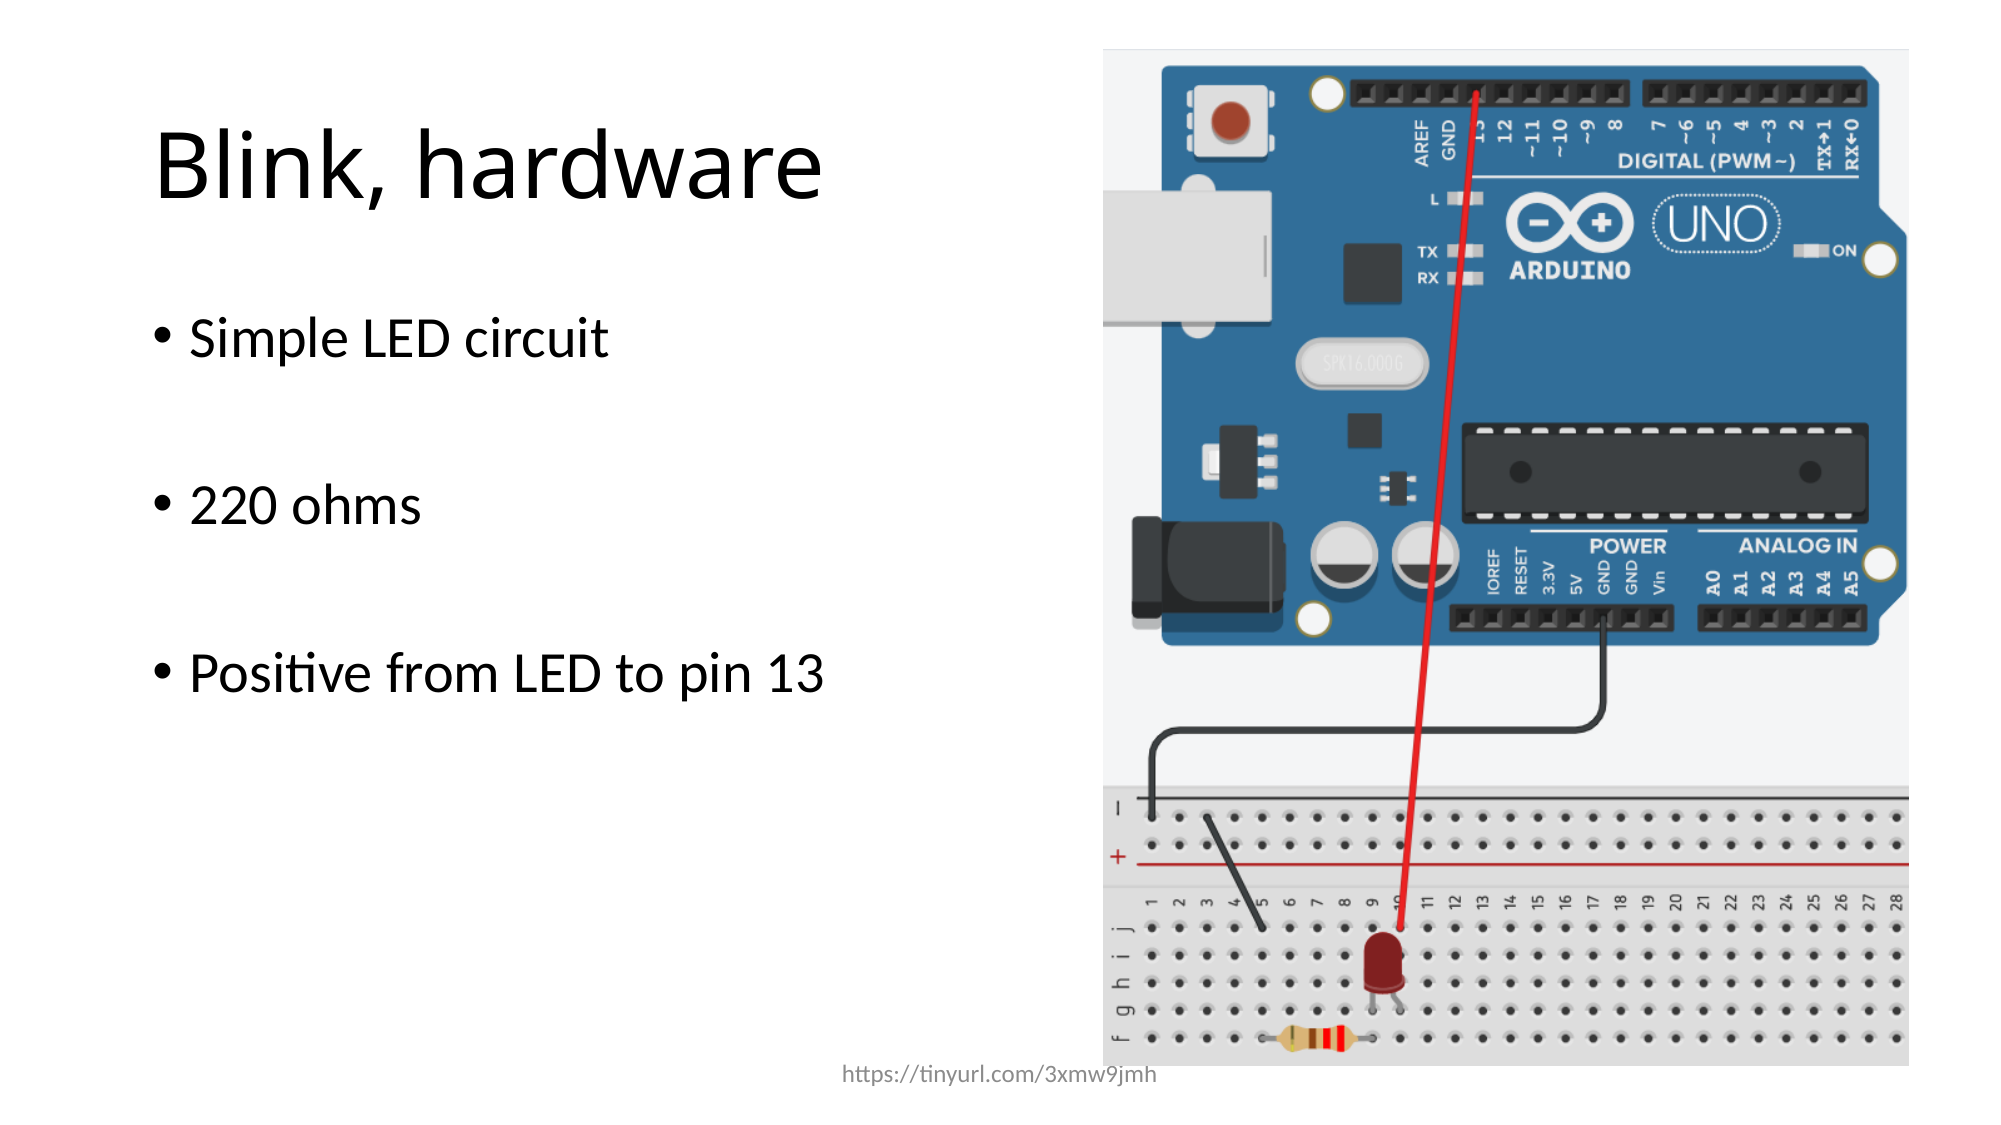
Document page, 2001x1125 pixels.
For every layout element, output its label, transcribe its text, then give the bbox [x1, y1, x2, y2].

list Simple LED circuit 220 ohms Positive from LED to pin 13 [137, 299, 1103, 1014]
title Blink, hardware [137, 59, 1103, 278]
footer https://tinyurl.com/3xmw9jmh [662, 1042, 1338, 1103]
picture [1103, 49, 1909, 1066]
